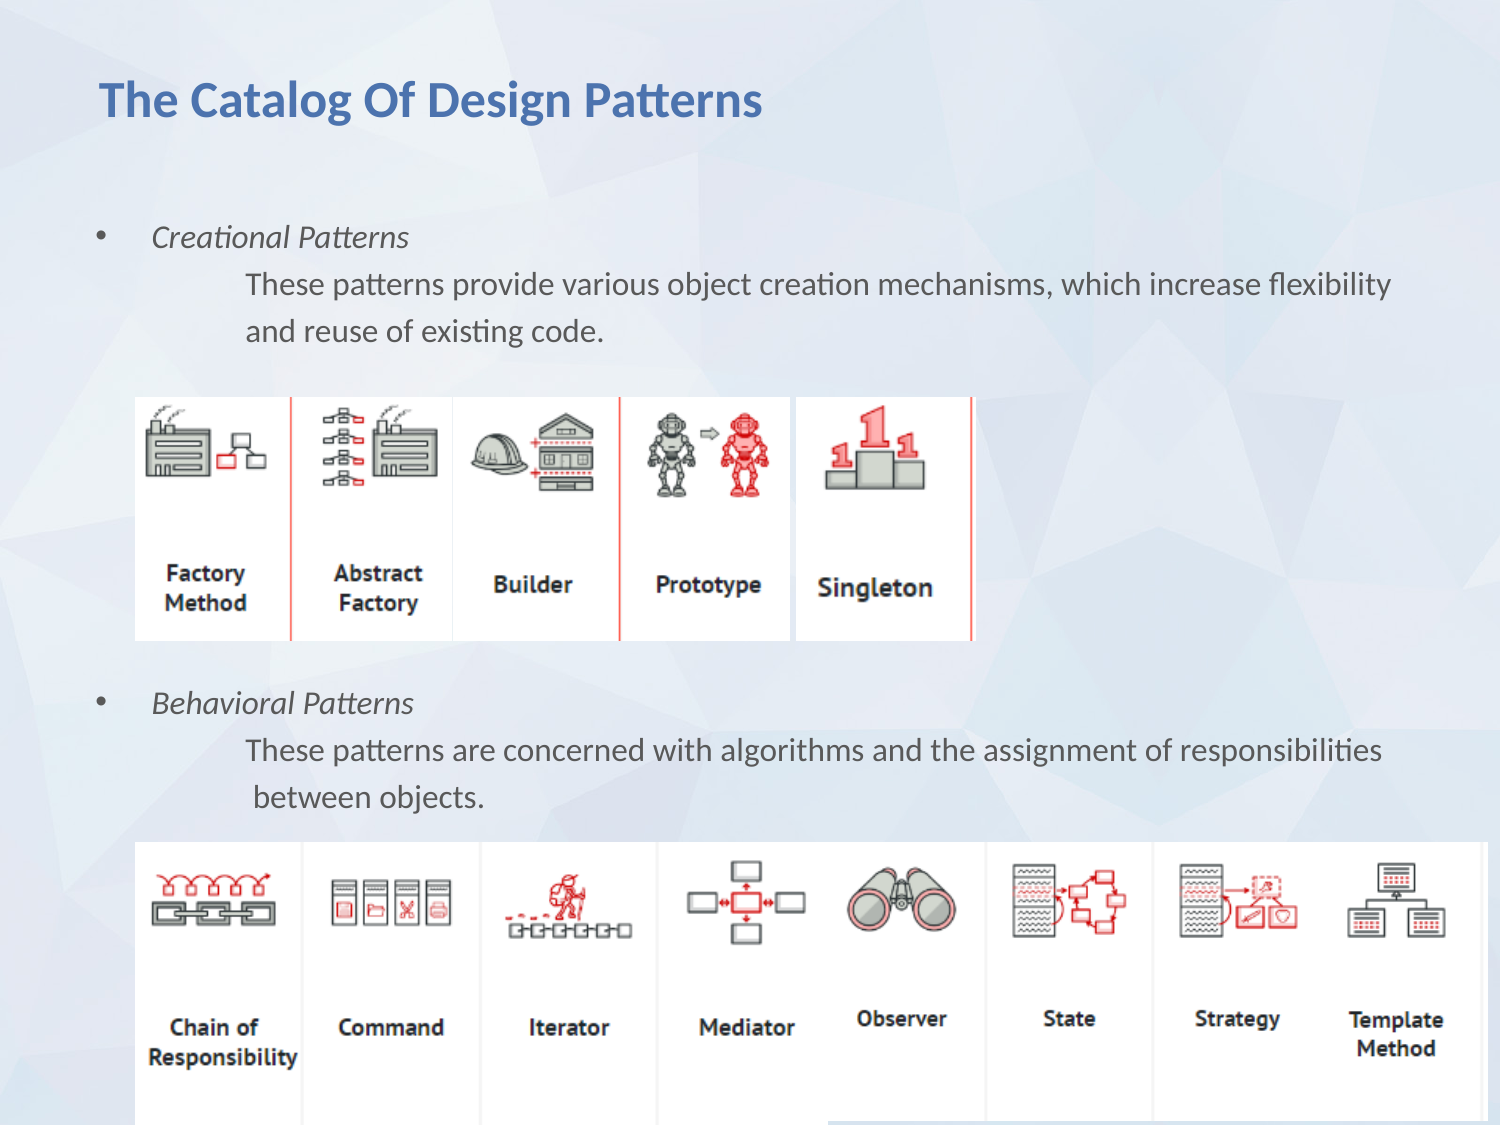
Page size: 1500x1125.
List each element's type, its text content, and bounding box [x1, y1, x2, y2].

picture [453, 396, 791, 642]
title The Catalog Of Design Patterns [83, 30, 1341, 162]
list Creational Patterns These patterns provide various object creation mechanisms, which increase flexibility and reuse of existing code. Behavioral Patterns These patterns are concerned with algorithms and the assignment of responsibilities between objects. [80, 208, 1459, 1125]
picture [135, 396, 452, 642]
picture [796, 396, 976, 642]
picture [0, 0, 1500, 1125]
